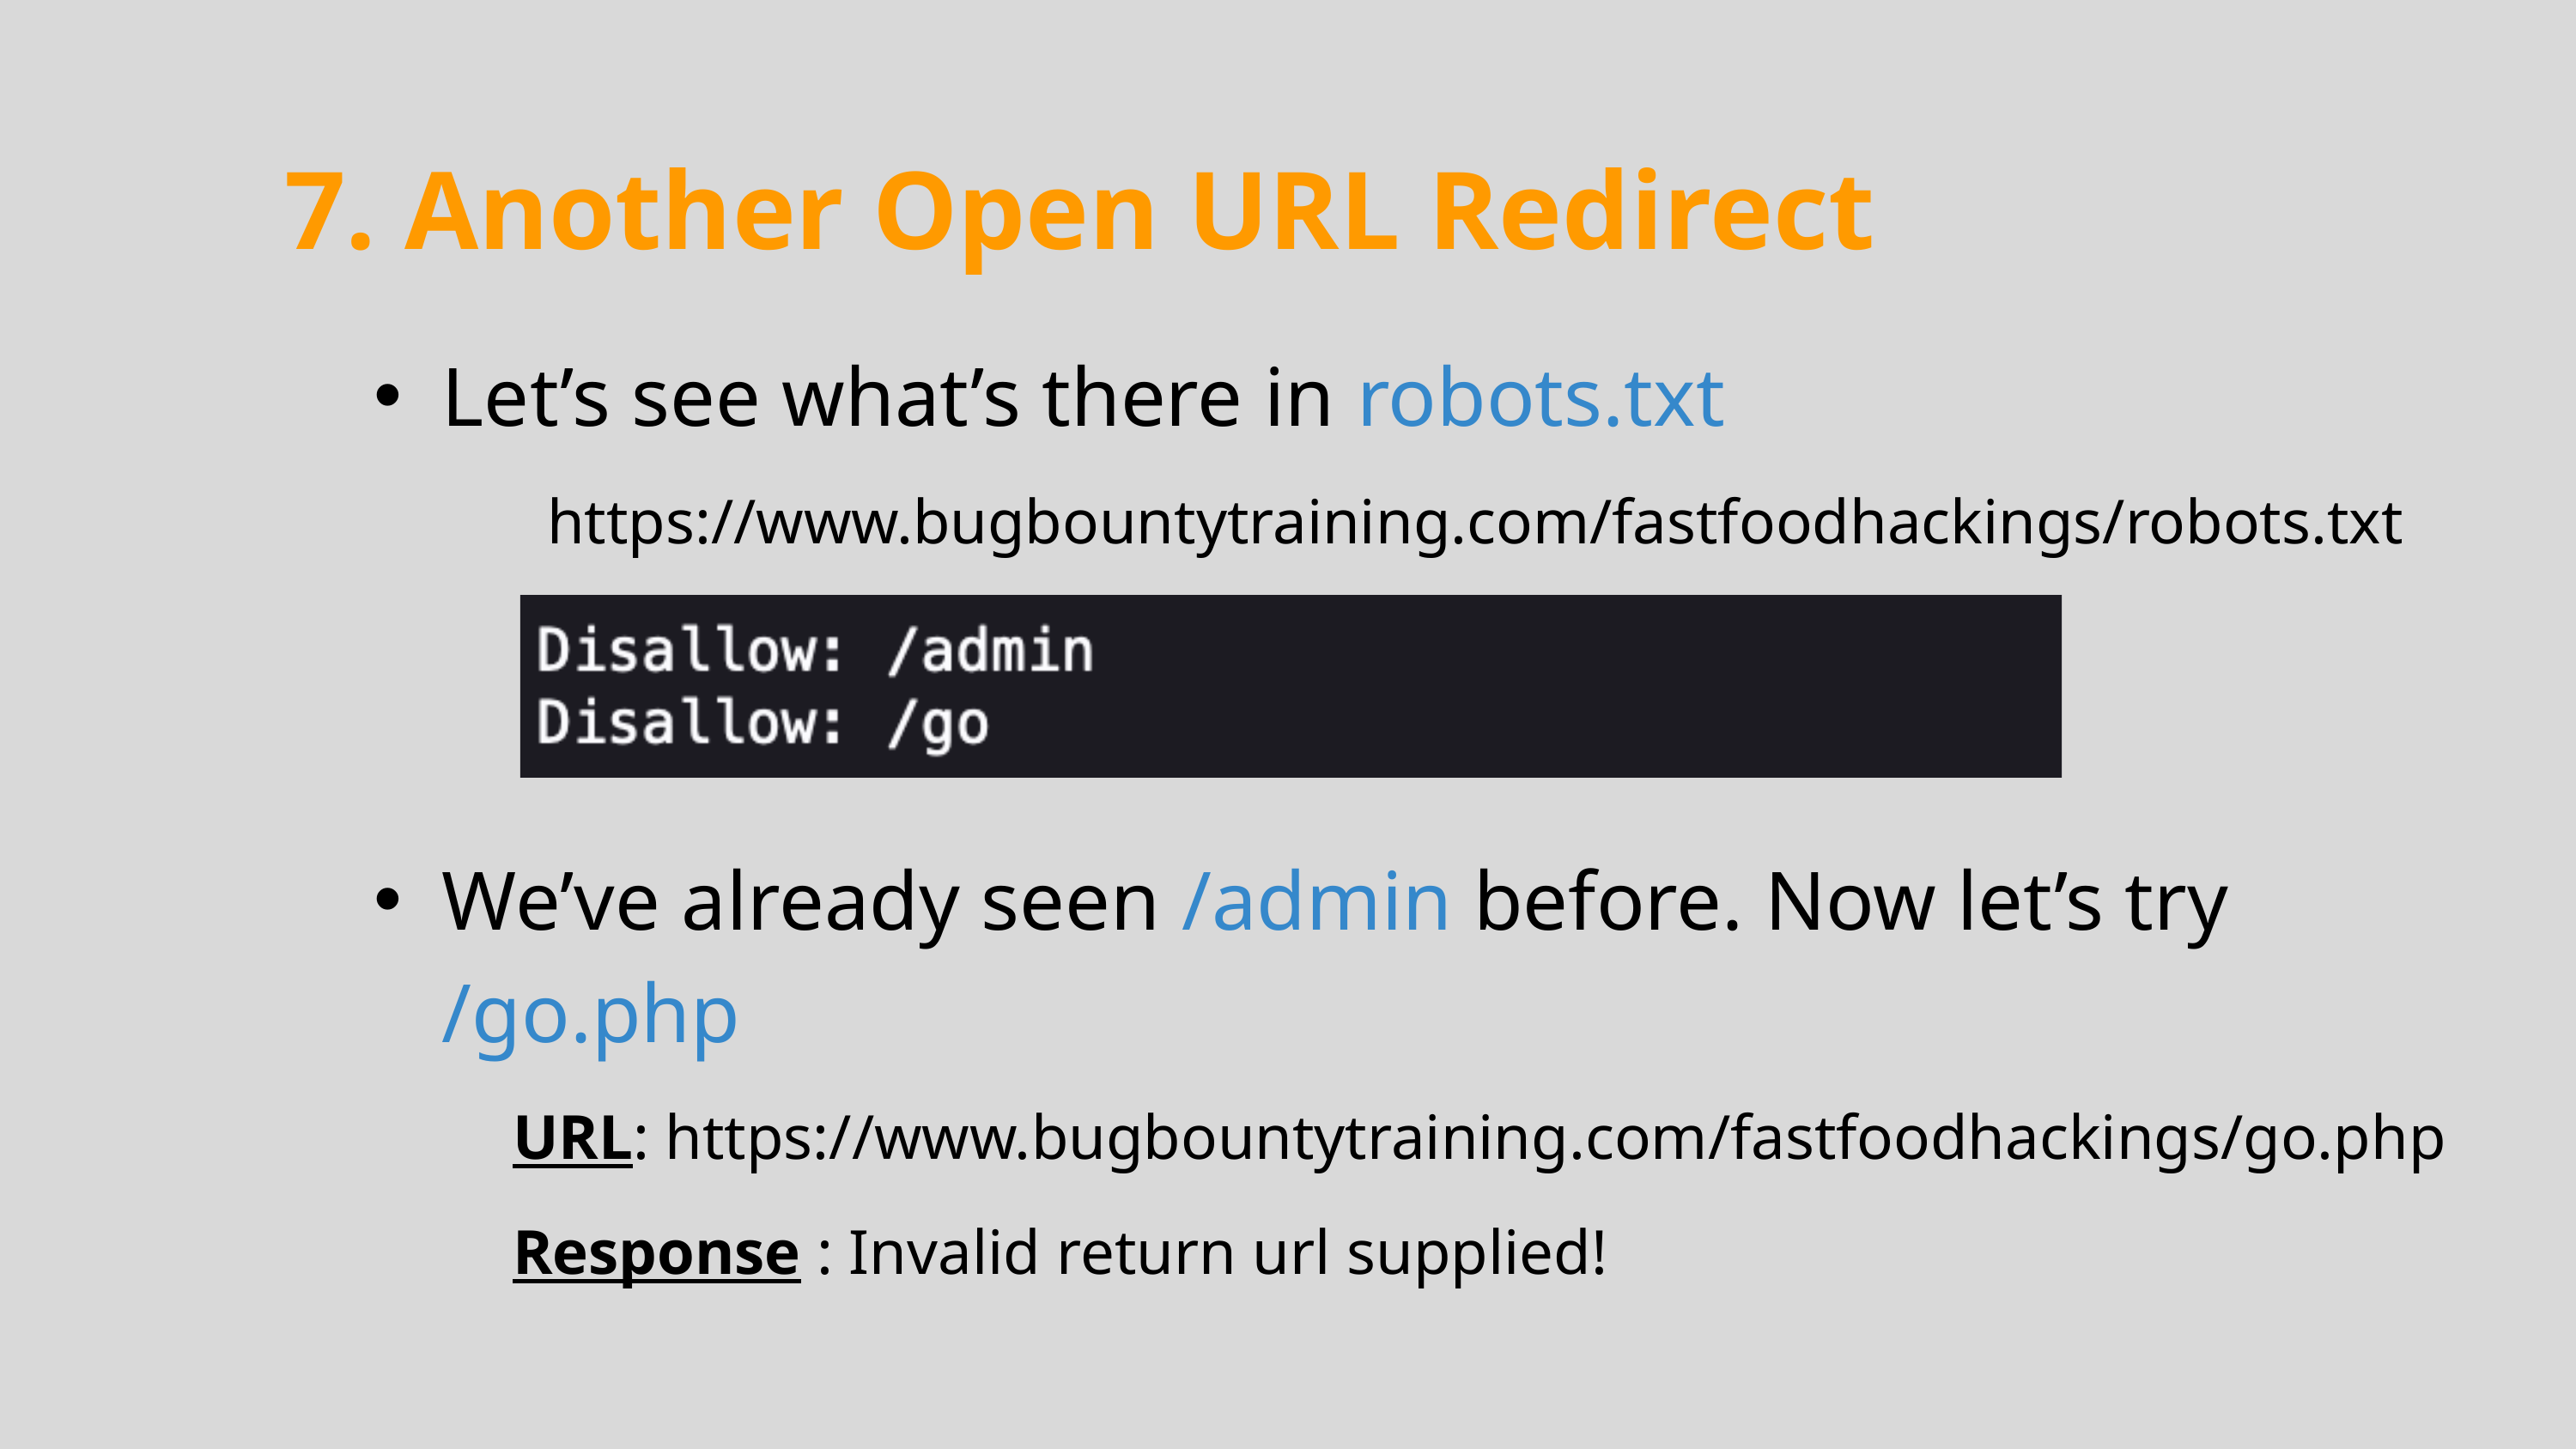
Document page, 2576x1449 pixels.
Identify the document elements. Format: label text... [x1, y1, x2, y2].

text_box 7. Another Open URL Redirect [144, 142, 2432, 271]
text_box URL: https://www.bugbountytraining.com/fastfoodhackings/go.php [513, 1085, 2488, 1171]
text_box Response : Invalid return url supplied! [513, 1201, 1627, 1287]
text_box https://www.bugbountytraining.com/fastfoodhackings/robots.txt [519, 470, 2432, 556]
text_box [519, 595, 2063, 778]
text_box We’ve already seen /admin before. Now let’s try /go.php [305, 834, 2501, 1059]
text_box Let’s see what’s there in robots.txt [305, 329, 2501, 442]
